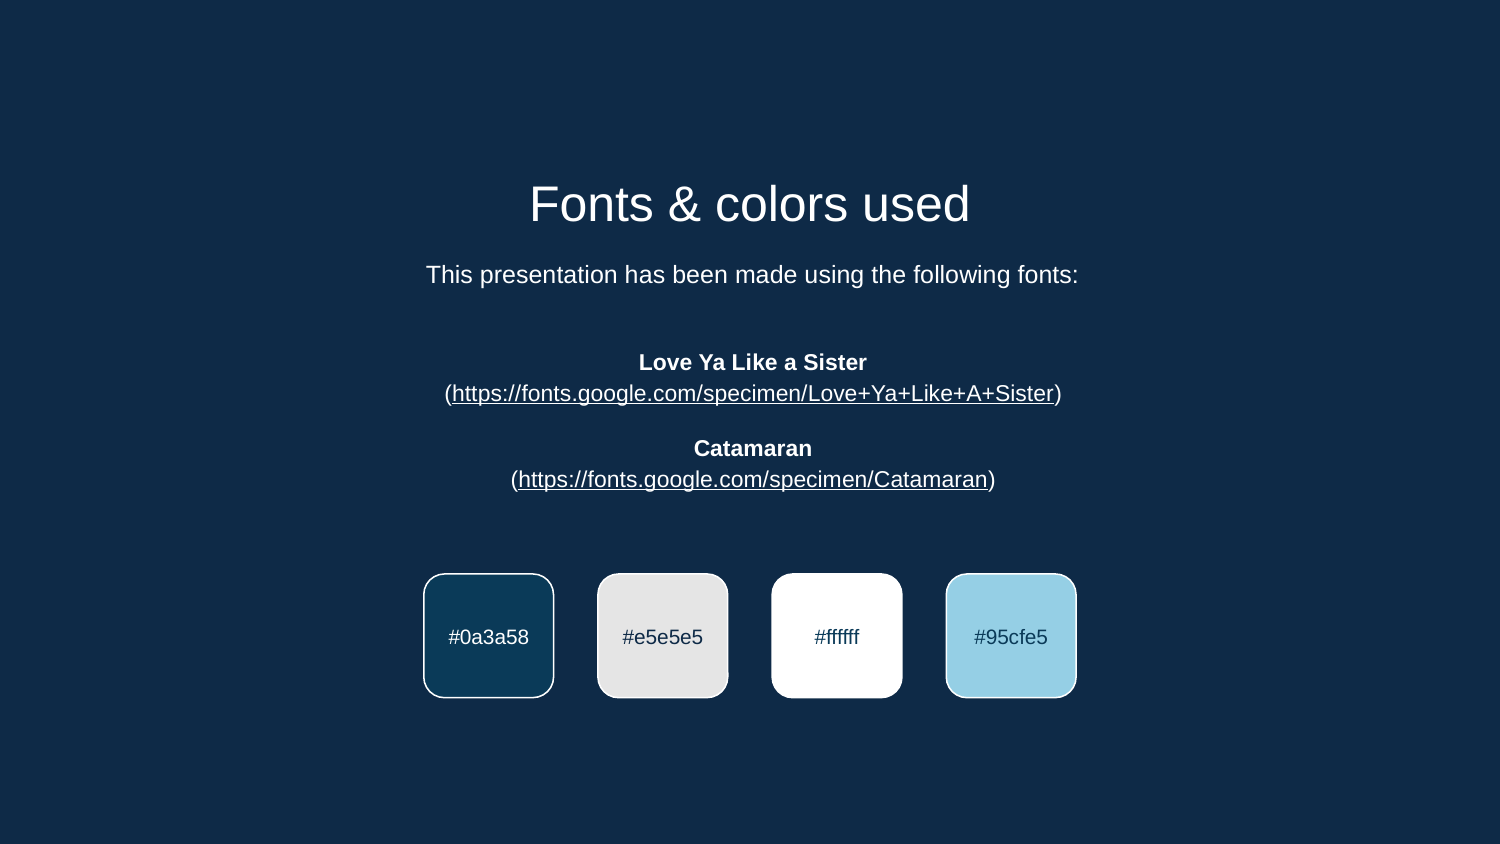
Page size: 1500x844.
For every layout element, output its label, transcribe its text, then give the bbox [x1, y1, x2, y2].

title Fonts & colors used [171, 156, 1328, 236]
list This presentation has been made using the following fonts: [175, 239, 1332, 312]
list Love Ya Like a Sister (https://fonts.google.com/specimen/Love+Ya+Like+A+Sister) Catamaran (https://fonts.google.com/specimen/Catamaran) [175, 314, 1332, 521]
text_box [423, 573, 1077, 698]
